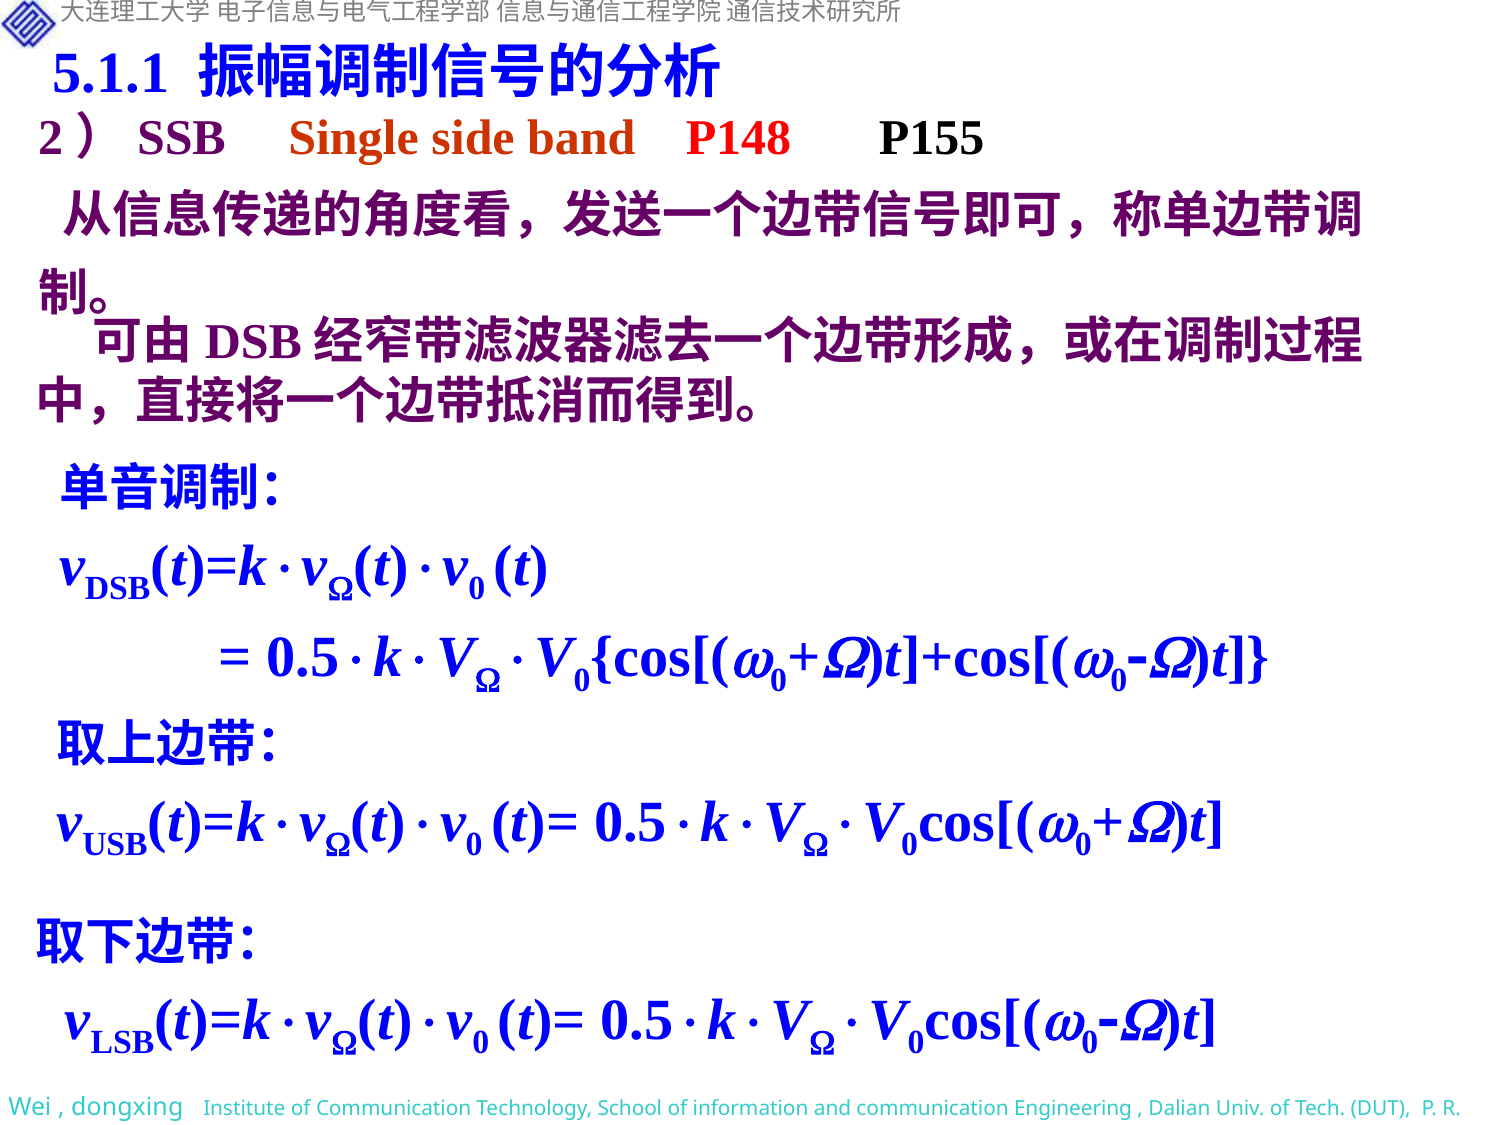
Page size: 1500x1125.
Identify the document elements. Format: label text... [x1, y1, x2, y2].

picture [0, 0, 59, 49]
text_box 单音调制： vDSB(t)=kv(t)v0 (t) = 0.5kVV0{cos[(0+)t]+cos[(0)t]} [44, 447, 1326, 683]
text_box 取上边带： vUSB(t)=kv(t)v0 (t)= 0.5kVV0cos[(0+)t] [41, 703, 1474, 927]
title 5.1.1 振幅调制信号的分析 [37, 37, 1223, 100]
text_box 可由DSB经窄带滤波器滤去一个边带形成，或在调制过程中，直接将一个边带抵消而得到。 [21, 301, 1472, 431]
text_box 取下边带： vLSB(t)=kv(t)v0 (t)= 0.5kVV0cos[(0)t] [21, 902, 1363, 1083]
text_box 2）SSB Single side band P148 P155 从信息传递的角度看，发送一个边带信号即可，称单边带调制。 [23, 113, 1474, 293]
